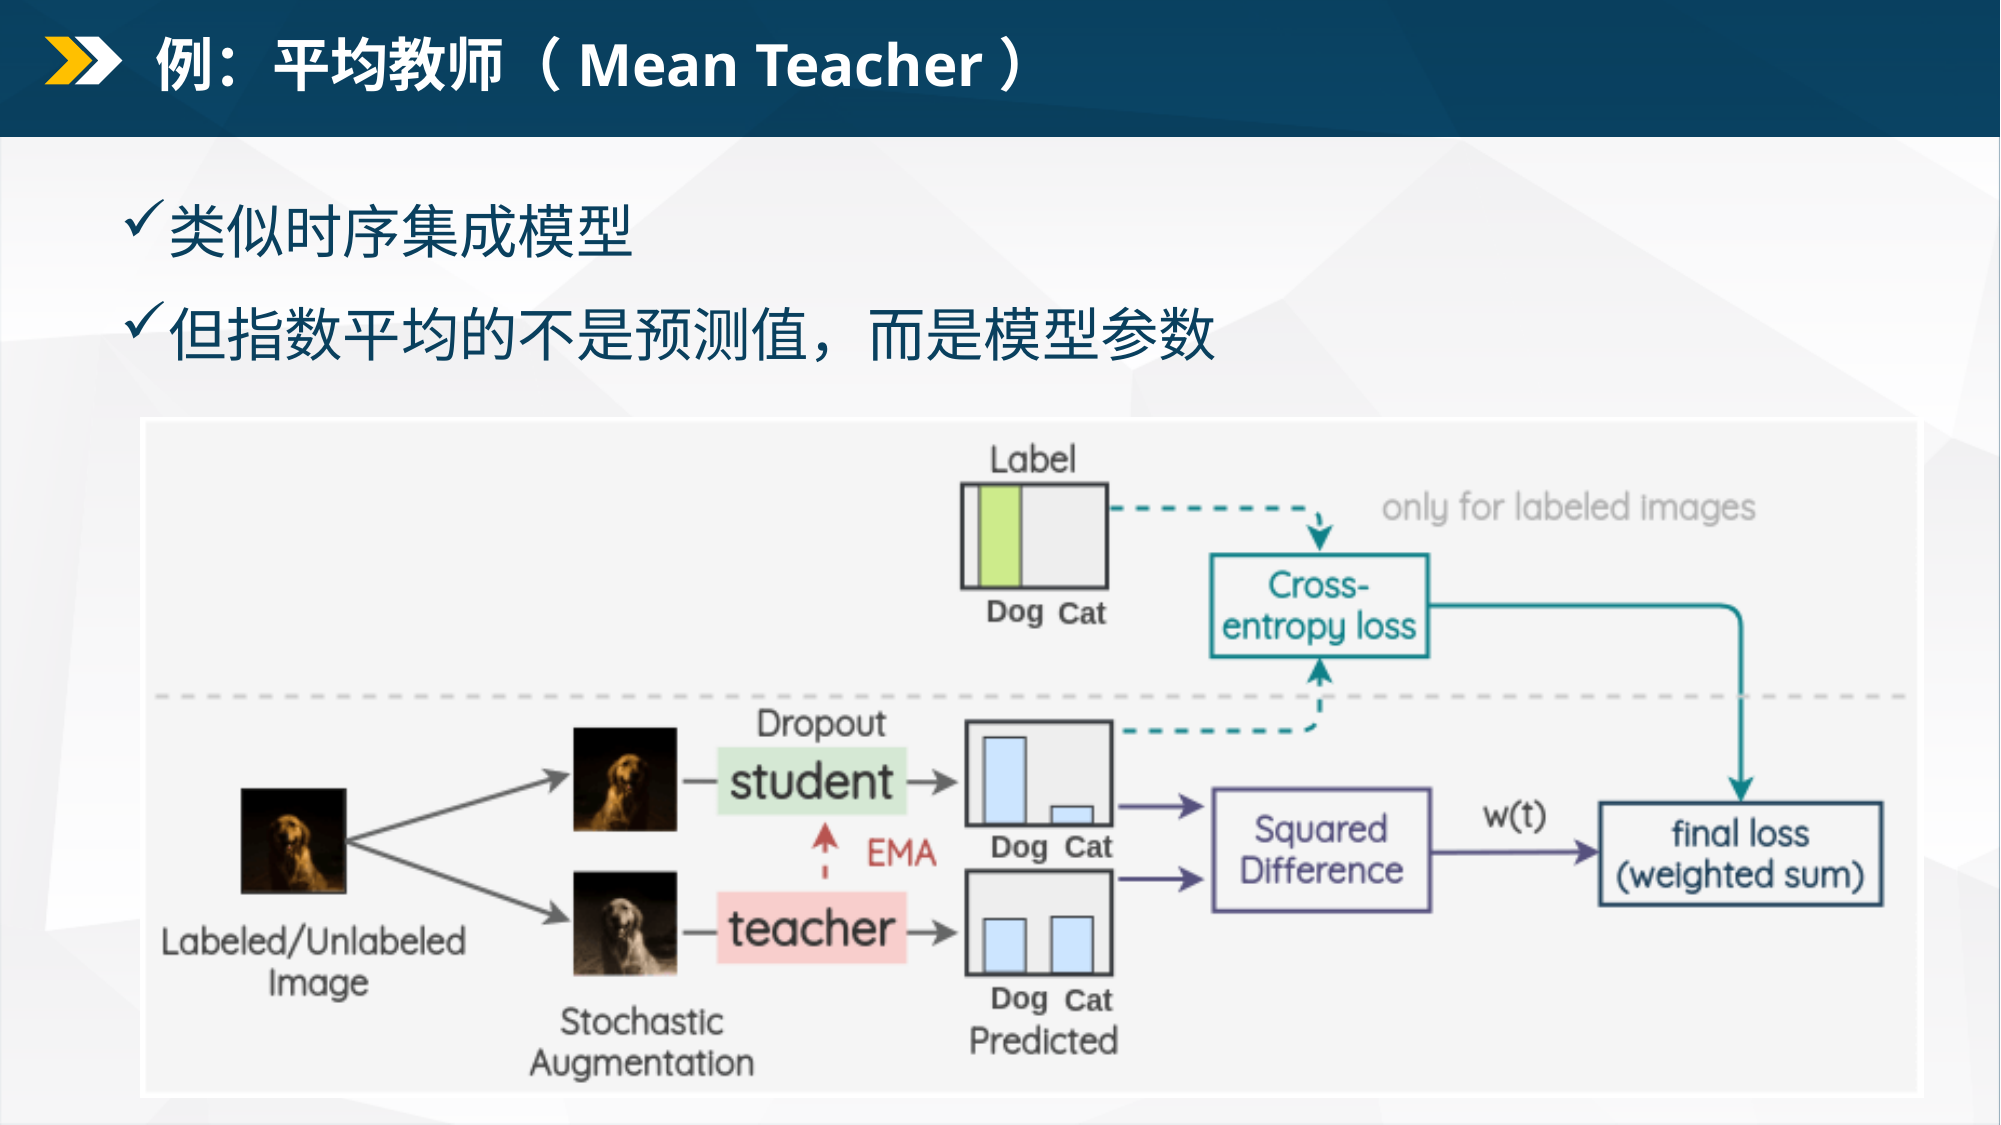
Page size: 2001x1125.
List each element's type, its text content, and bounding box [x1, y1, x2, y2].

picture [0, 0, 2000, 1125]
list 类似时序集成模型 但指数平均的不是预测值，而是模型参数 [103, 188, 1703, 703]
list 例：平均教师（Mean Teacher） [140, 28, 1137, 103]
